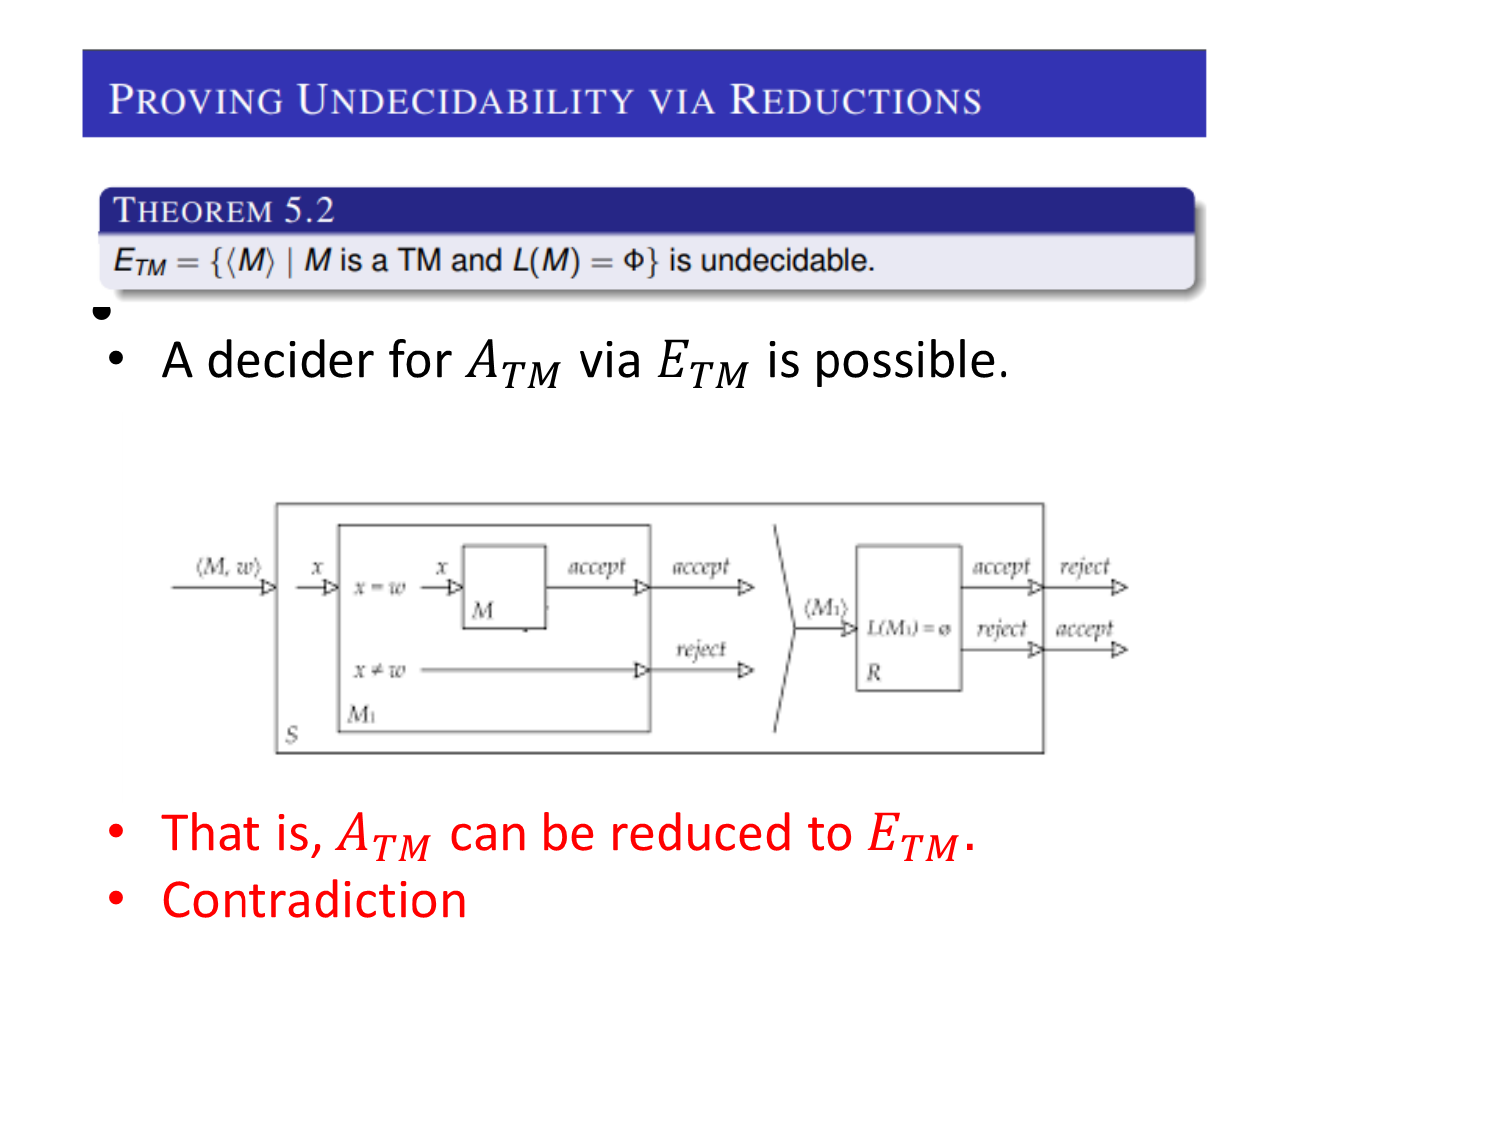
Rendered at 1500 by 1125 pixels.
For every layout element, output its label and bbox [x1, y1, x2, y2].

list [75, 262, 1425, 1005]
picture [74, 37, 1219, 307]
picture [121, 412, 1173, 803]
